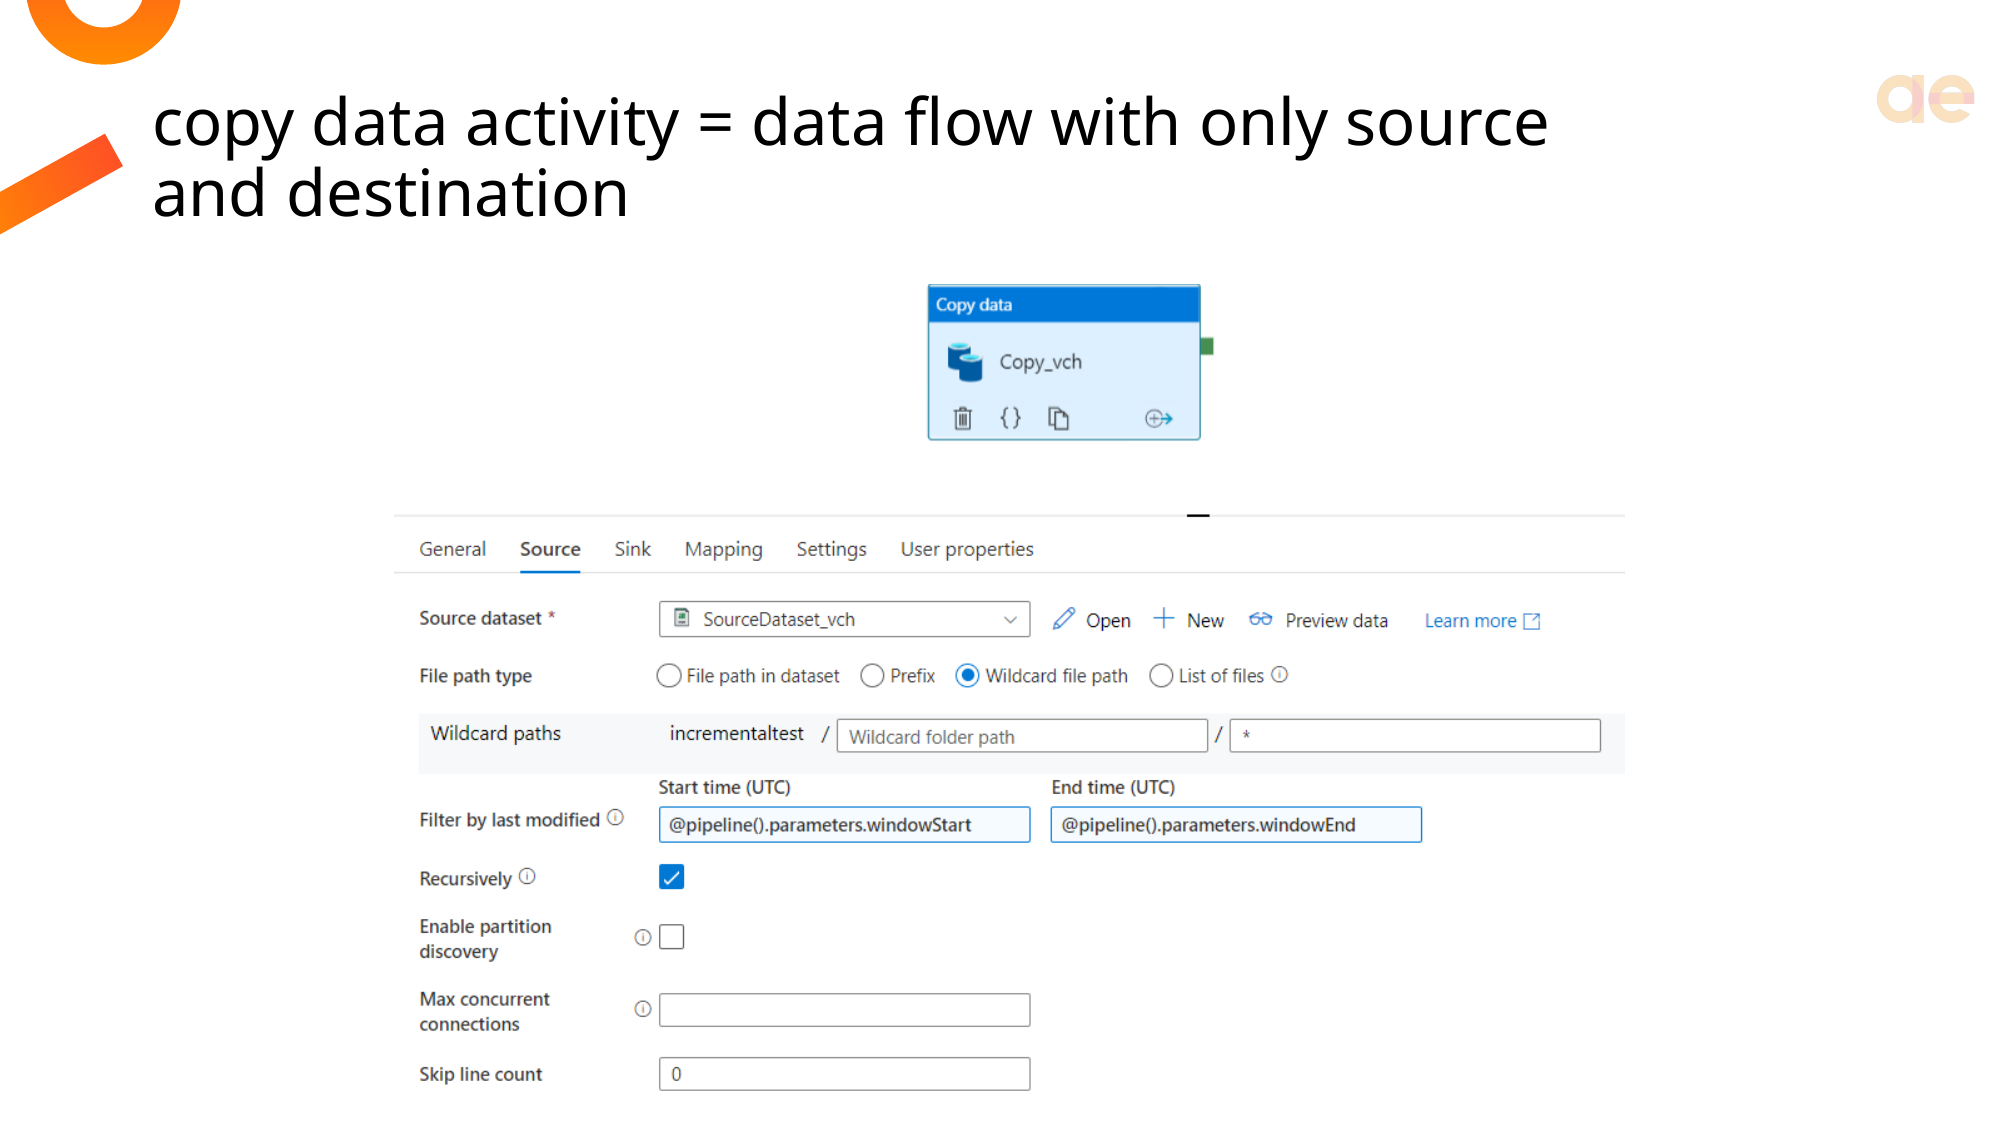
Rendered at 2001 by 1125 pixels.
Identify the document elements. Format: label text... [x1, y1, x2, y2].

title copy data activity = data flow with only source and destination [137, 82, 1683, 239]
picture [394, 284, 1625, 1101]
picture [1877, 75, 1975, 123]
